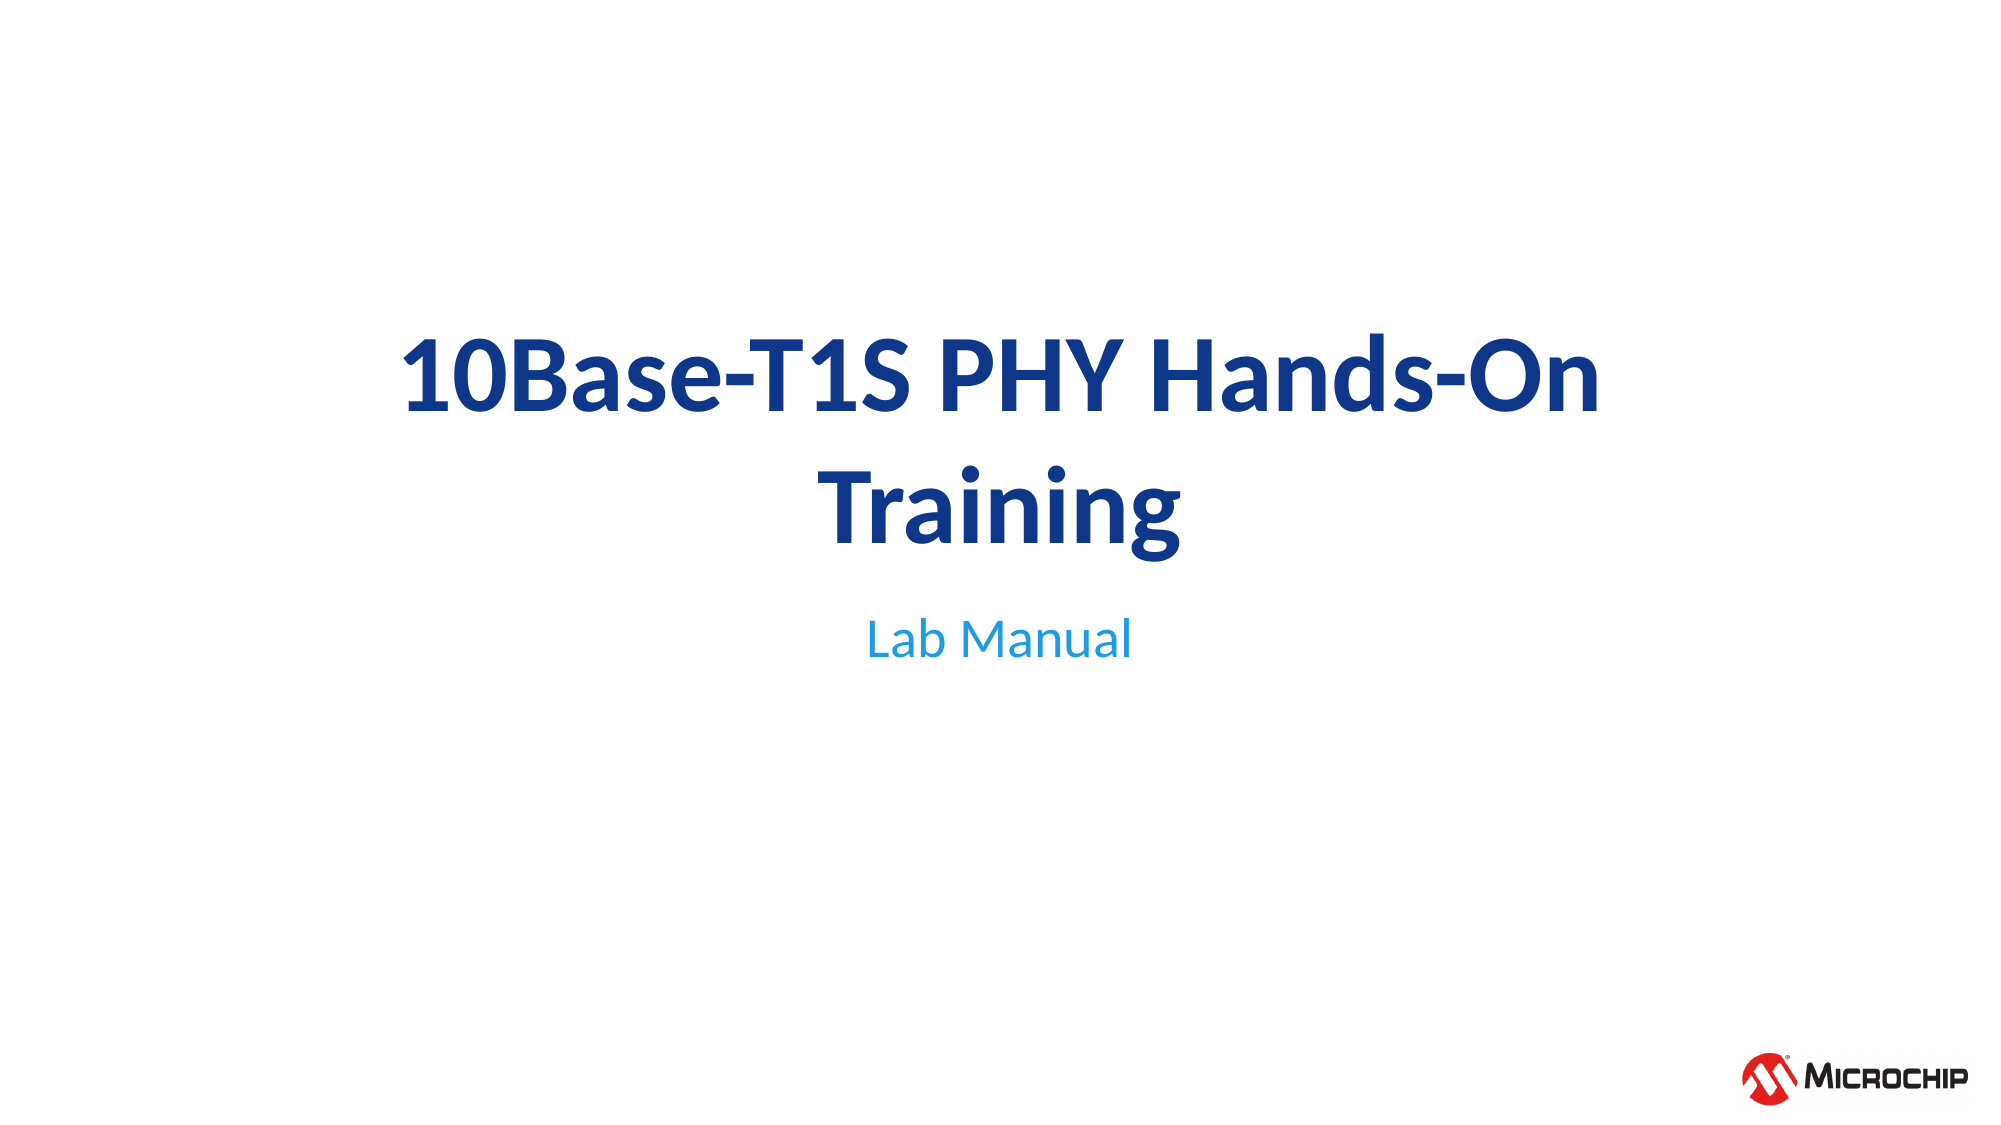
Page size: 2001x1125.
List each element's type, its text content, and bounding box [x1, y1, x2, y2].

subtitle Lab Manual [249, 590, 1750, 863]
title 10Base-T1S PHY Hands-On Training [249, 184, 1750, 576]
picture [1736, 1049, 1974, 1109]
